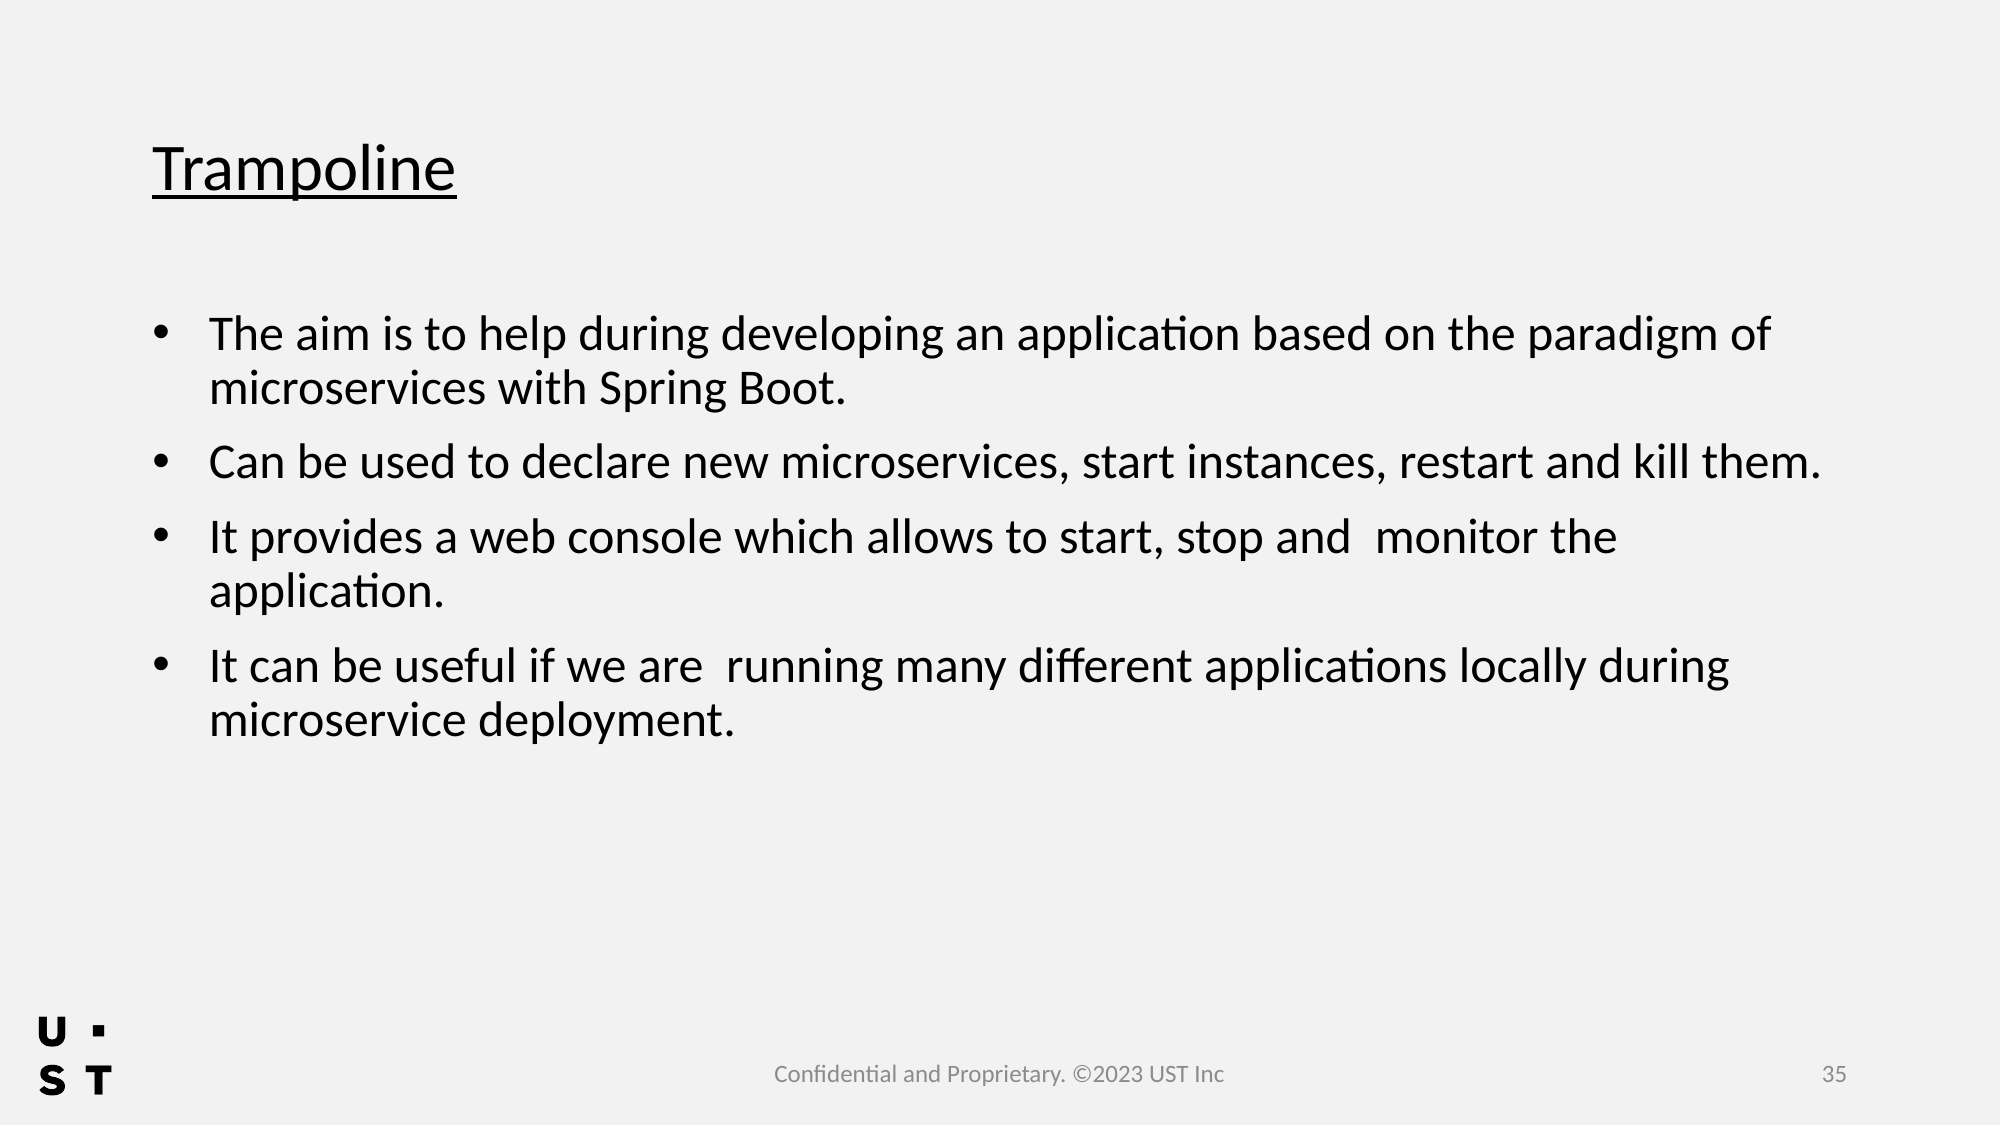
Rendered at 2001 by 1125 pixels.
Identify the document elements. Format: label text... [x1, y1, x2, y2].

list The aim is to help during developing an application based on the paradigm of microservices with Spring Boot. Can be used to declare new microservices, start instances, restart and kill them. It provides a web console which allows to start, stop and monitor the application. It can be useful if we are running many different applications locally during microservice deployment. [137, 299, 1863, 1014]
footer Confidential and Proprietary. ©2023 UST Inc [662, 1042, 1338, 1103]
slide_number 35 [1412, 1042, 1863, 1103]
title Trampoline [137, 59, 1863, 278]
picture [27, 1004, 123, 1107]
